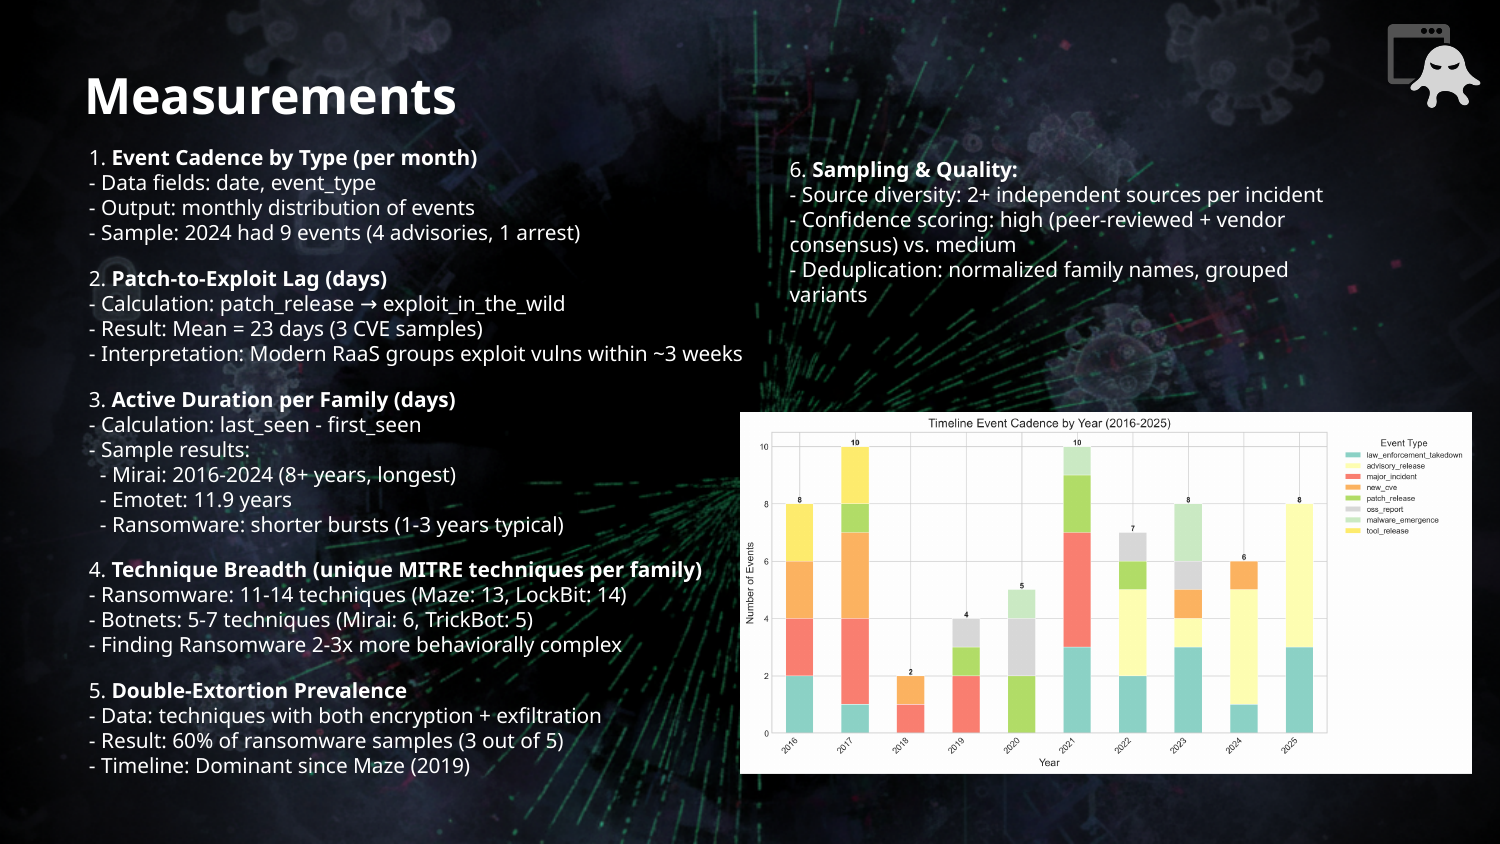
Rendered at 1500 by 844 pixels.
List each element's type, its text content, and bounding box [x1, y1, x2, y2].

text_box Measurements [69, 49, 1387, 134]
text_box 6. Sampling & Quality: - Source diversity: 2+ independent sources per incident - Confidence scoring: high (peer-reviewed + vendor consensus) vs. medium - Deduplication: normalized family names, grouped variants [774, 141, 1357, 325]
picture [0, 0, 1500, 844]
text_box 1. Event Cadence by Type (per month) - Data fields: date, event_type - Output: monthly distribution of events - Sample: 2024 had 9 events (4 advisories, 1 arrest) 2. Patch-to-Exploit Lag (days) - Calculation: patch_release → exploit_in_the_wild - Result: Mean = 23 days (3 CVE samples) - Interpretation: Modern RaaS groups exploit vulns within ~3 weeks 3. Active Duration per Family (days) - Calculation: last_seen - first_seen - Sample results: - Mirai: 2016-2024 (8+ years, longest) - Emotet: 11.9 years - Ransomware: shorter bursts (1-3 years typical) 4. Technique Breadth (unique MITRE techniques per family) - Ransomware: 11-14 techniques (Maze: 13, LockBit: 14) - Botnets: 5-7 techniques (Mirai: 6, TrickBot: 5) - Finding Ransomware 2-3x more behaviorally complex 5. Double-Extortion Prevalence - Data: techniques with both encryption + exfiltration - Result: 60% of ransomware samples (3 out of 5) - Timeline: Dominant since Maze (2019) [73, 129, 775, 787]
